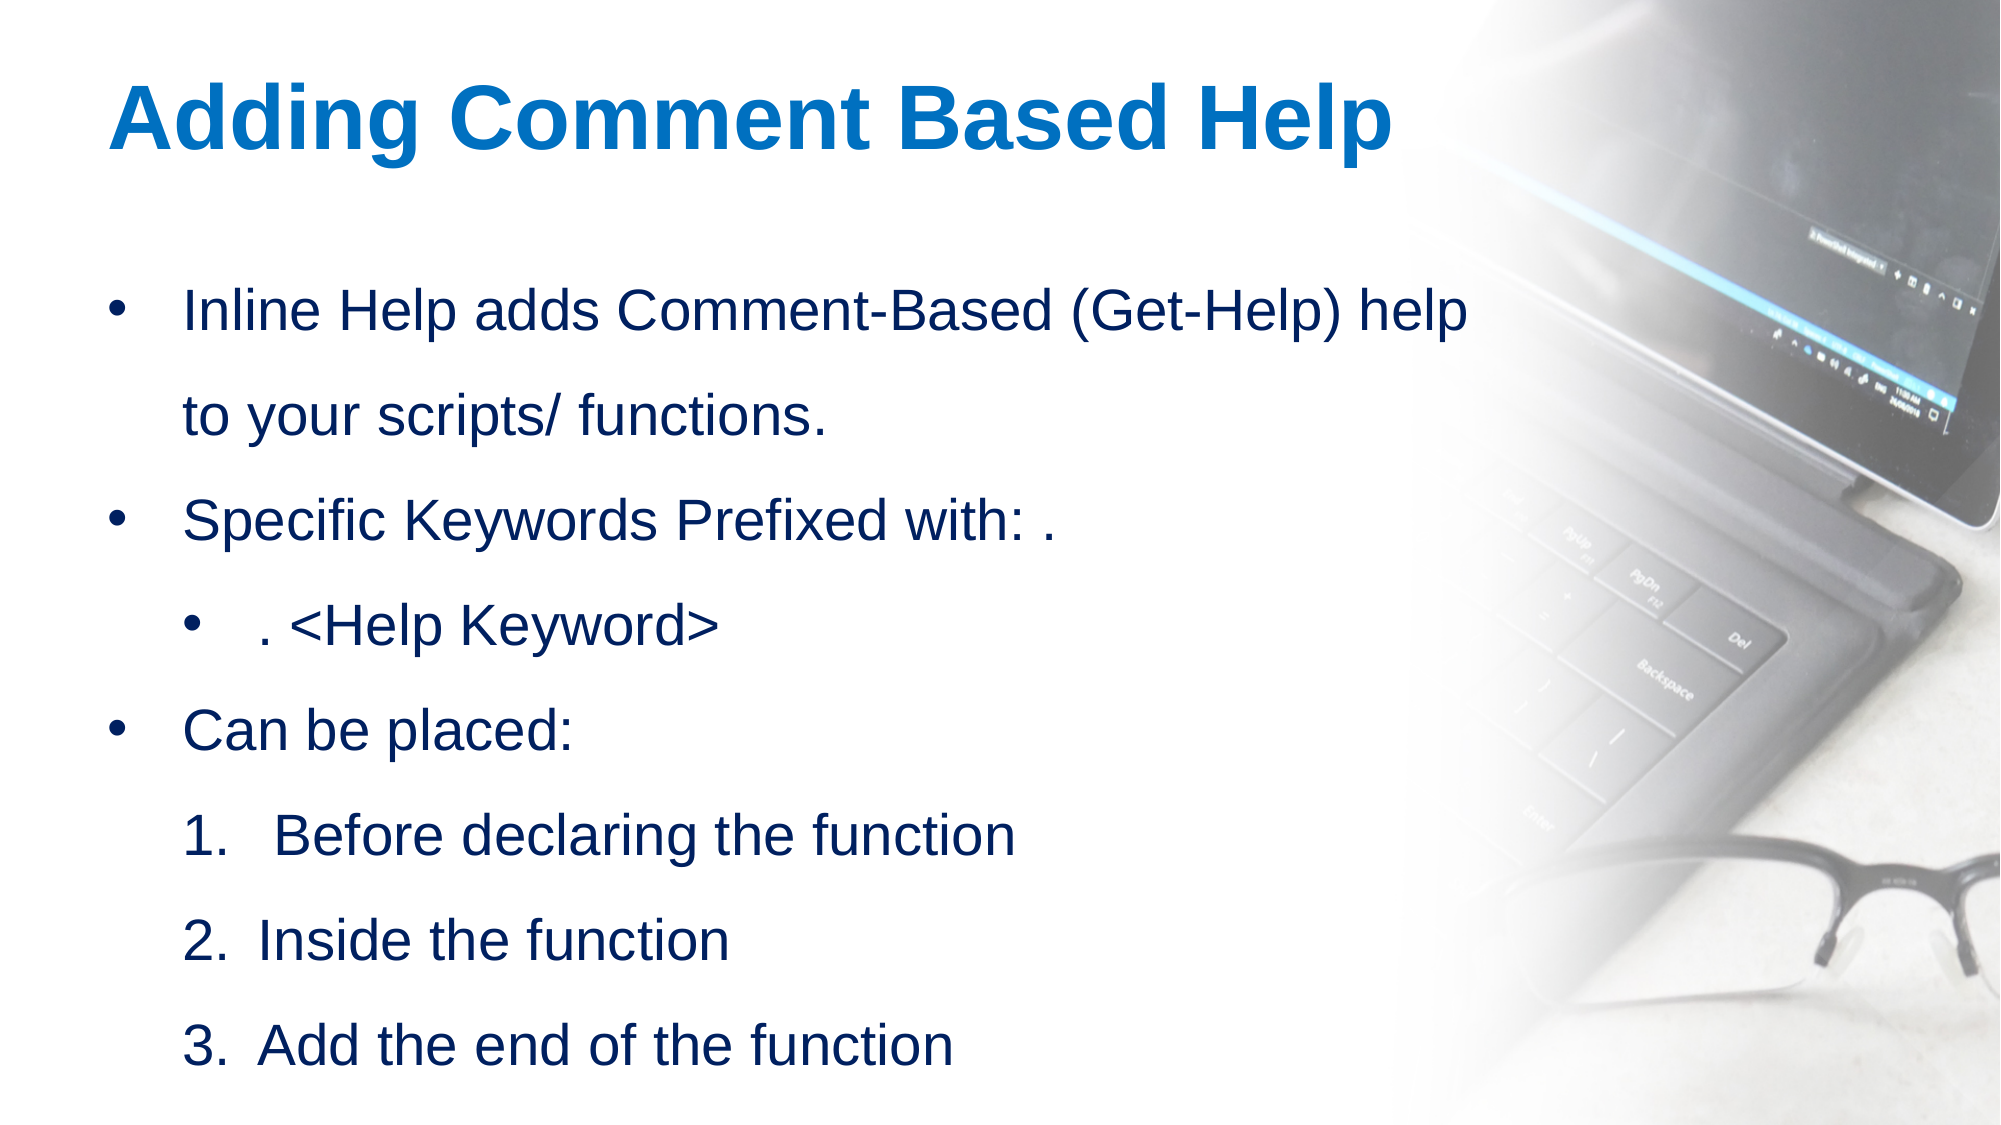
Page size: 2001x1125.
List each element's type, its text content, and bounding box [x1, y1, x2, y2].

text_box Adding Comment Based Help [92, 62, 387, 230]
text_box Inline Help adds Comment-Based (Get-Help) help to your scripts/ functions. Specific Keywords Prefixed with: . . <Help Keyword> Can be placed: Before declaring the function Inside the function Add the end of the function [92, 230, 387, 534]
picture [387, 0, 2000, 1125]
